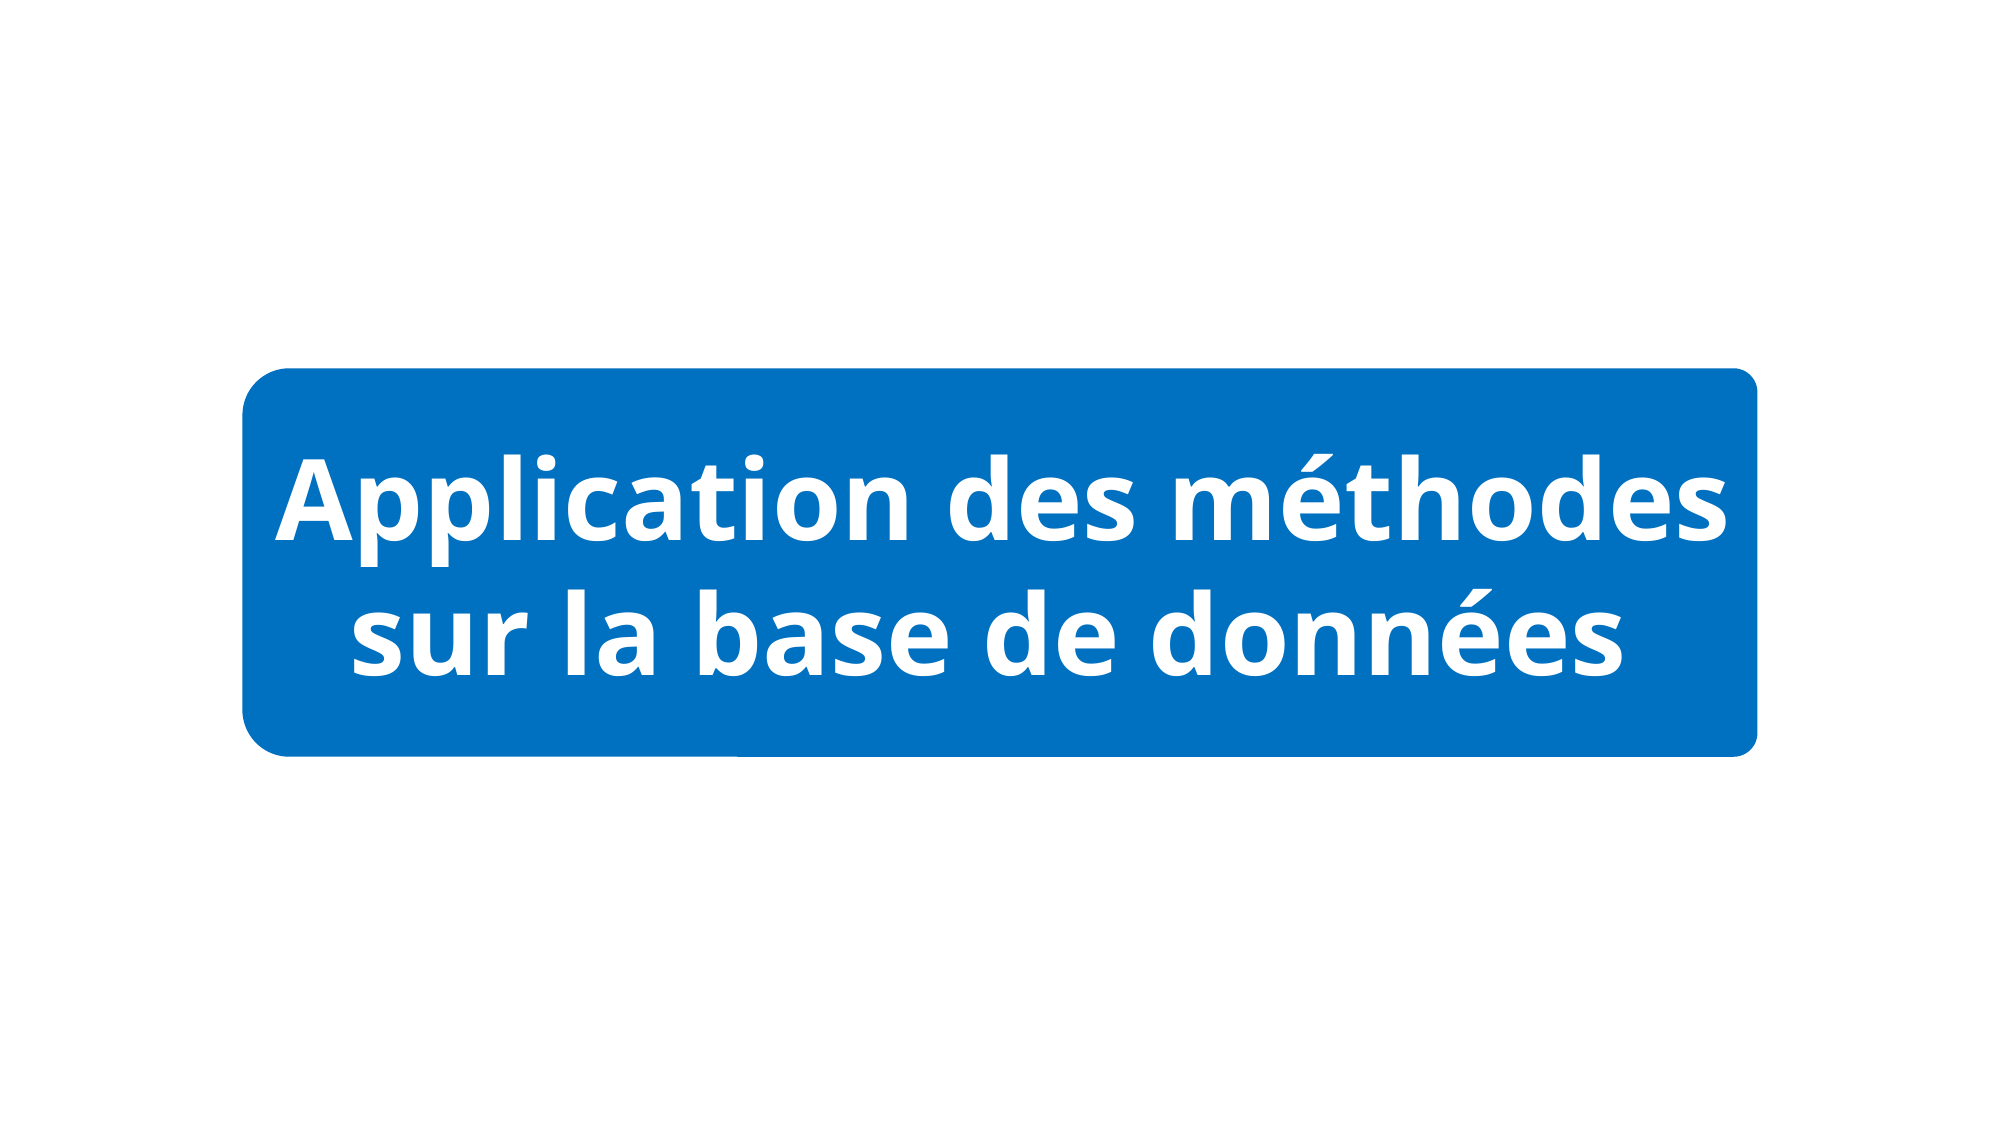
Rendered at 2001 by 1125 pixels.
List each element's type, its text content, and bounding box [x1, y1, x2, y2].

text_box Application des méthodes sur la base de données [241, 367, 1759, 758]
